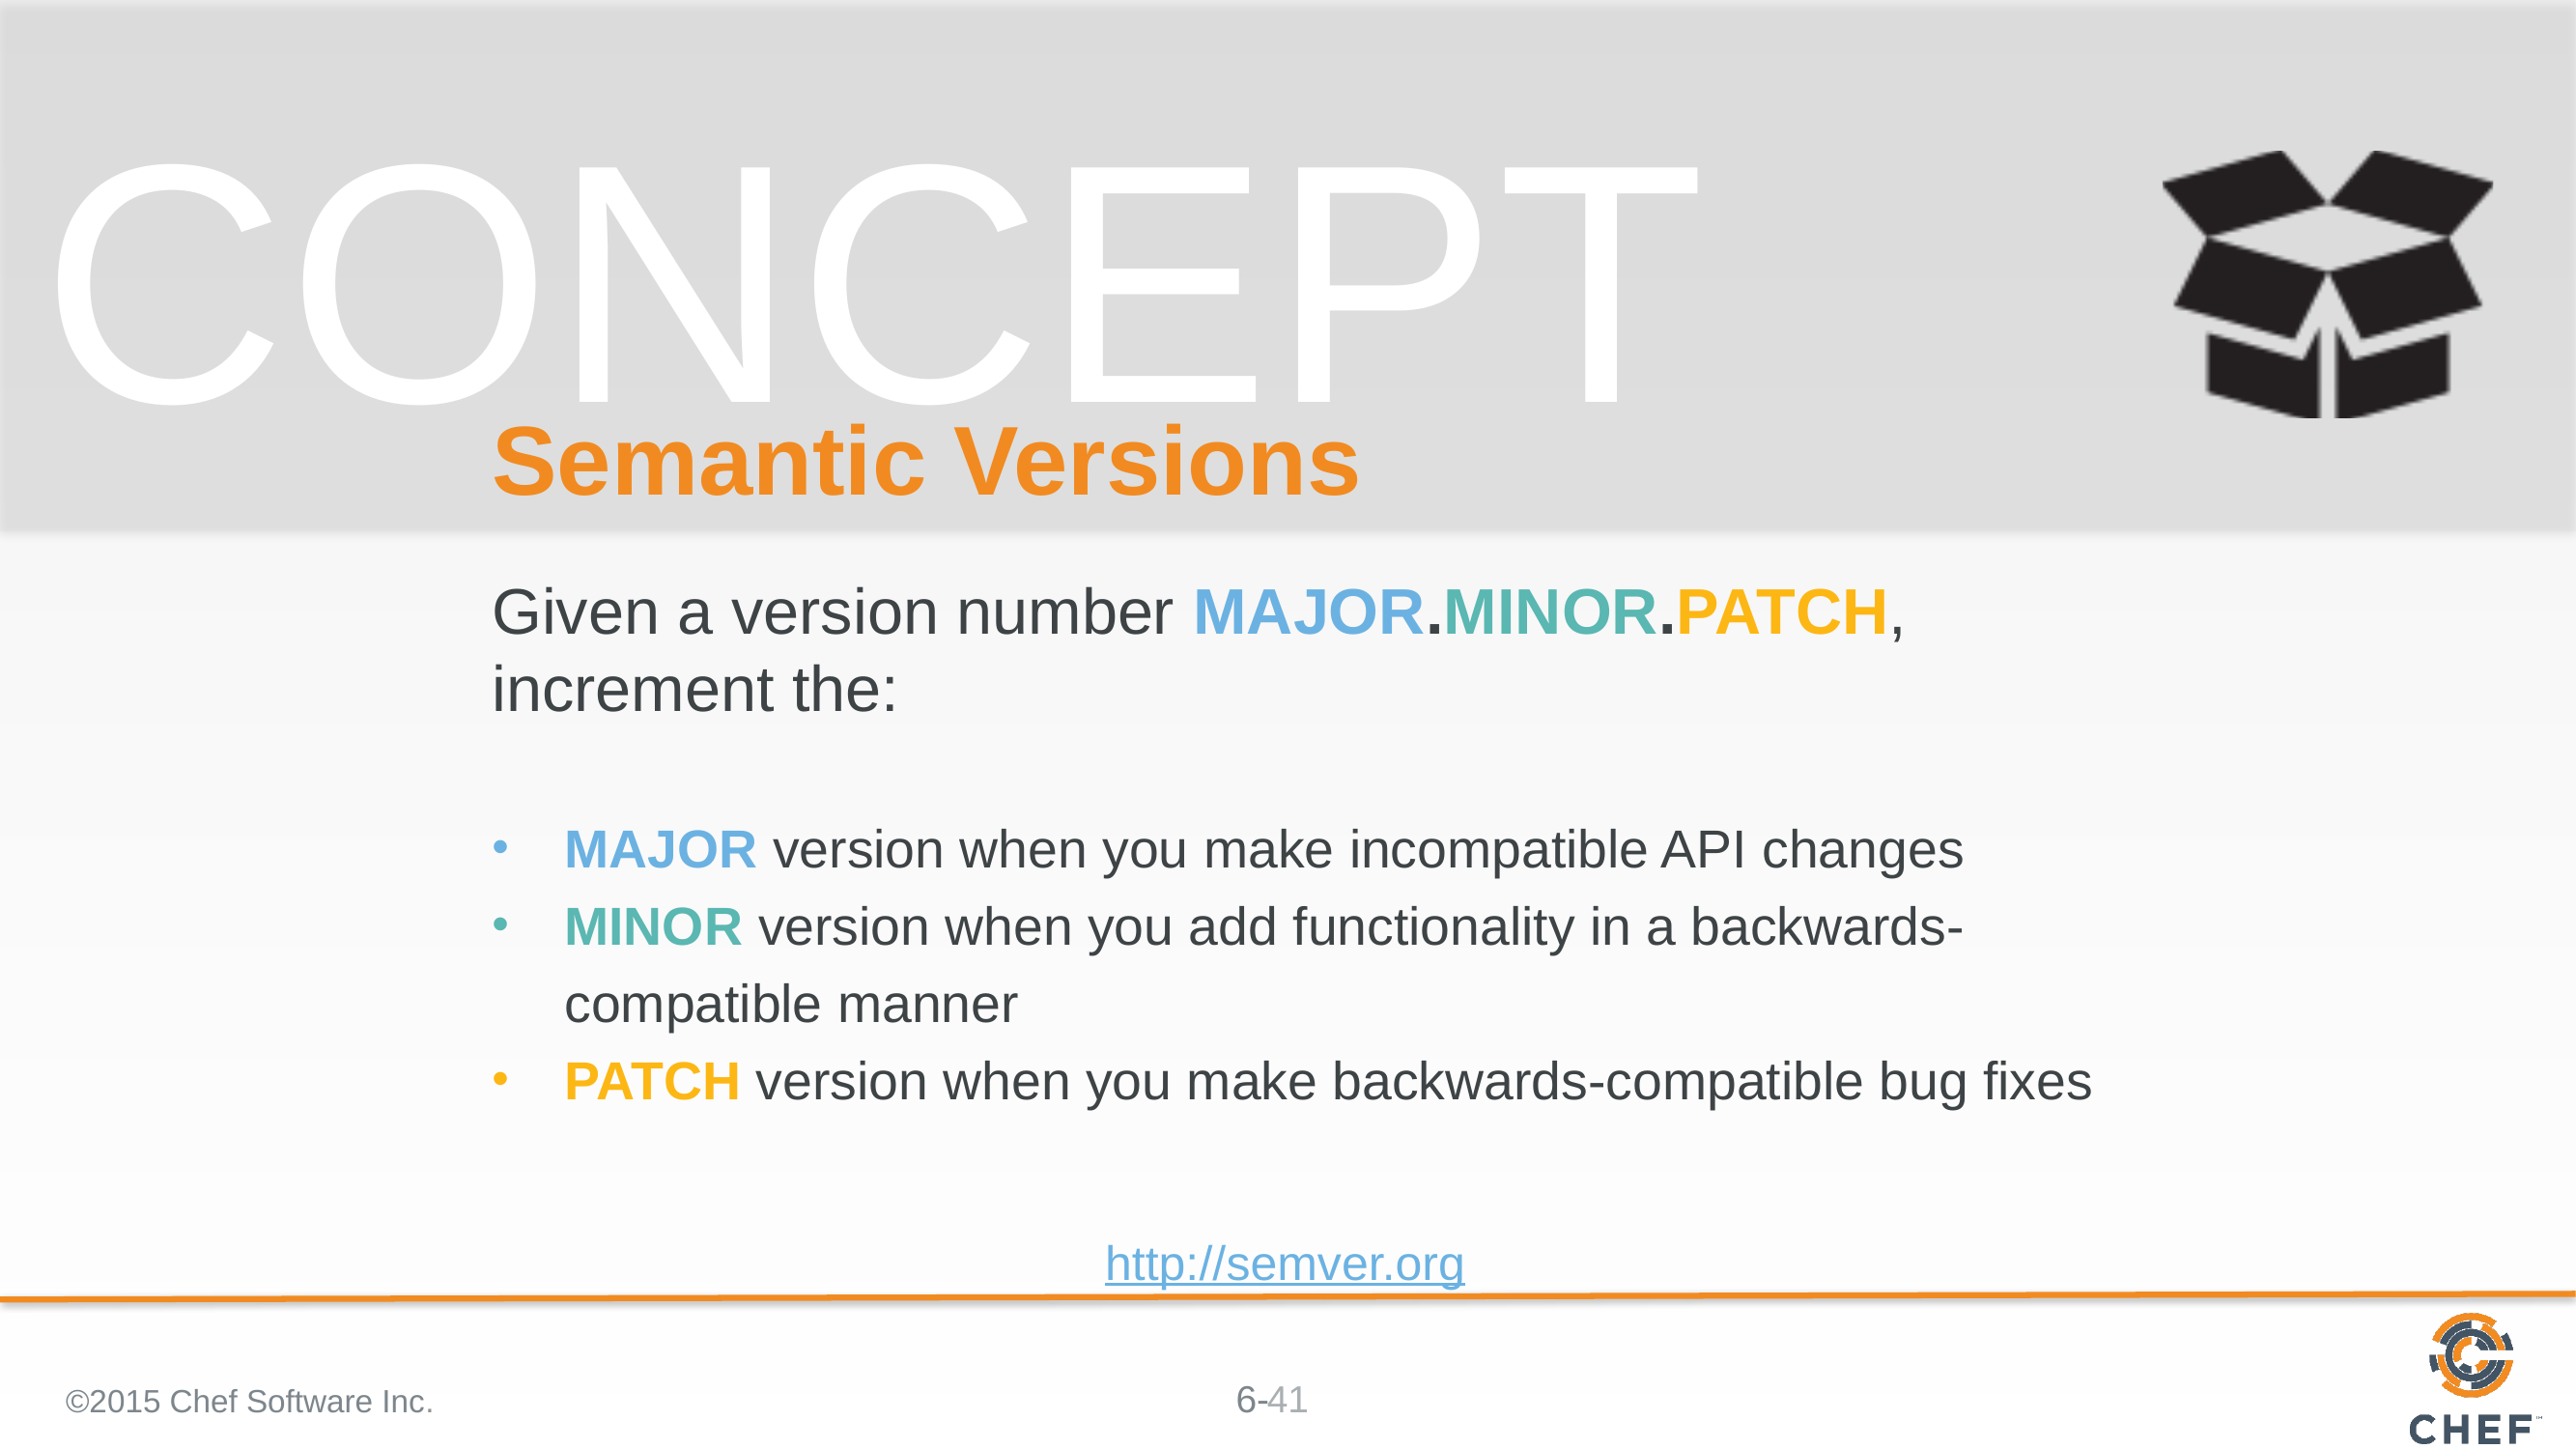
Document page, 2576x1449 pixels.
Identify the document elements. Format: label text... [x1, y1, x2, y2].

footer ©2015 Chef Software Inc. [51, 1359, 952, 1440]
slide_number 41 [998, 1359, 1578, 1437]
title Semantic Versions [477, 395, 2217, 531]
subtitle Given a version number MAJOR.MINOR.PATCH, increment the: MAJOR version when you make incompatible API changes MINOR version when you add functionality in a backwards-compatible manner PATCH version when you make backwards-compatible bug fixes [477, 555, 2217, 1199]
picture [2399, 1297, 2550, 1449]
list http://semver.org [579, 1232, 1993, 1316]
